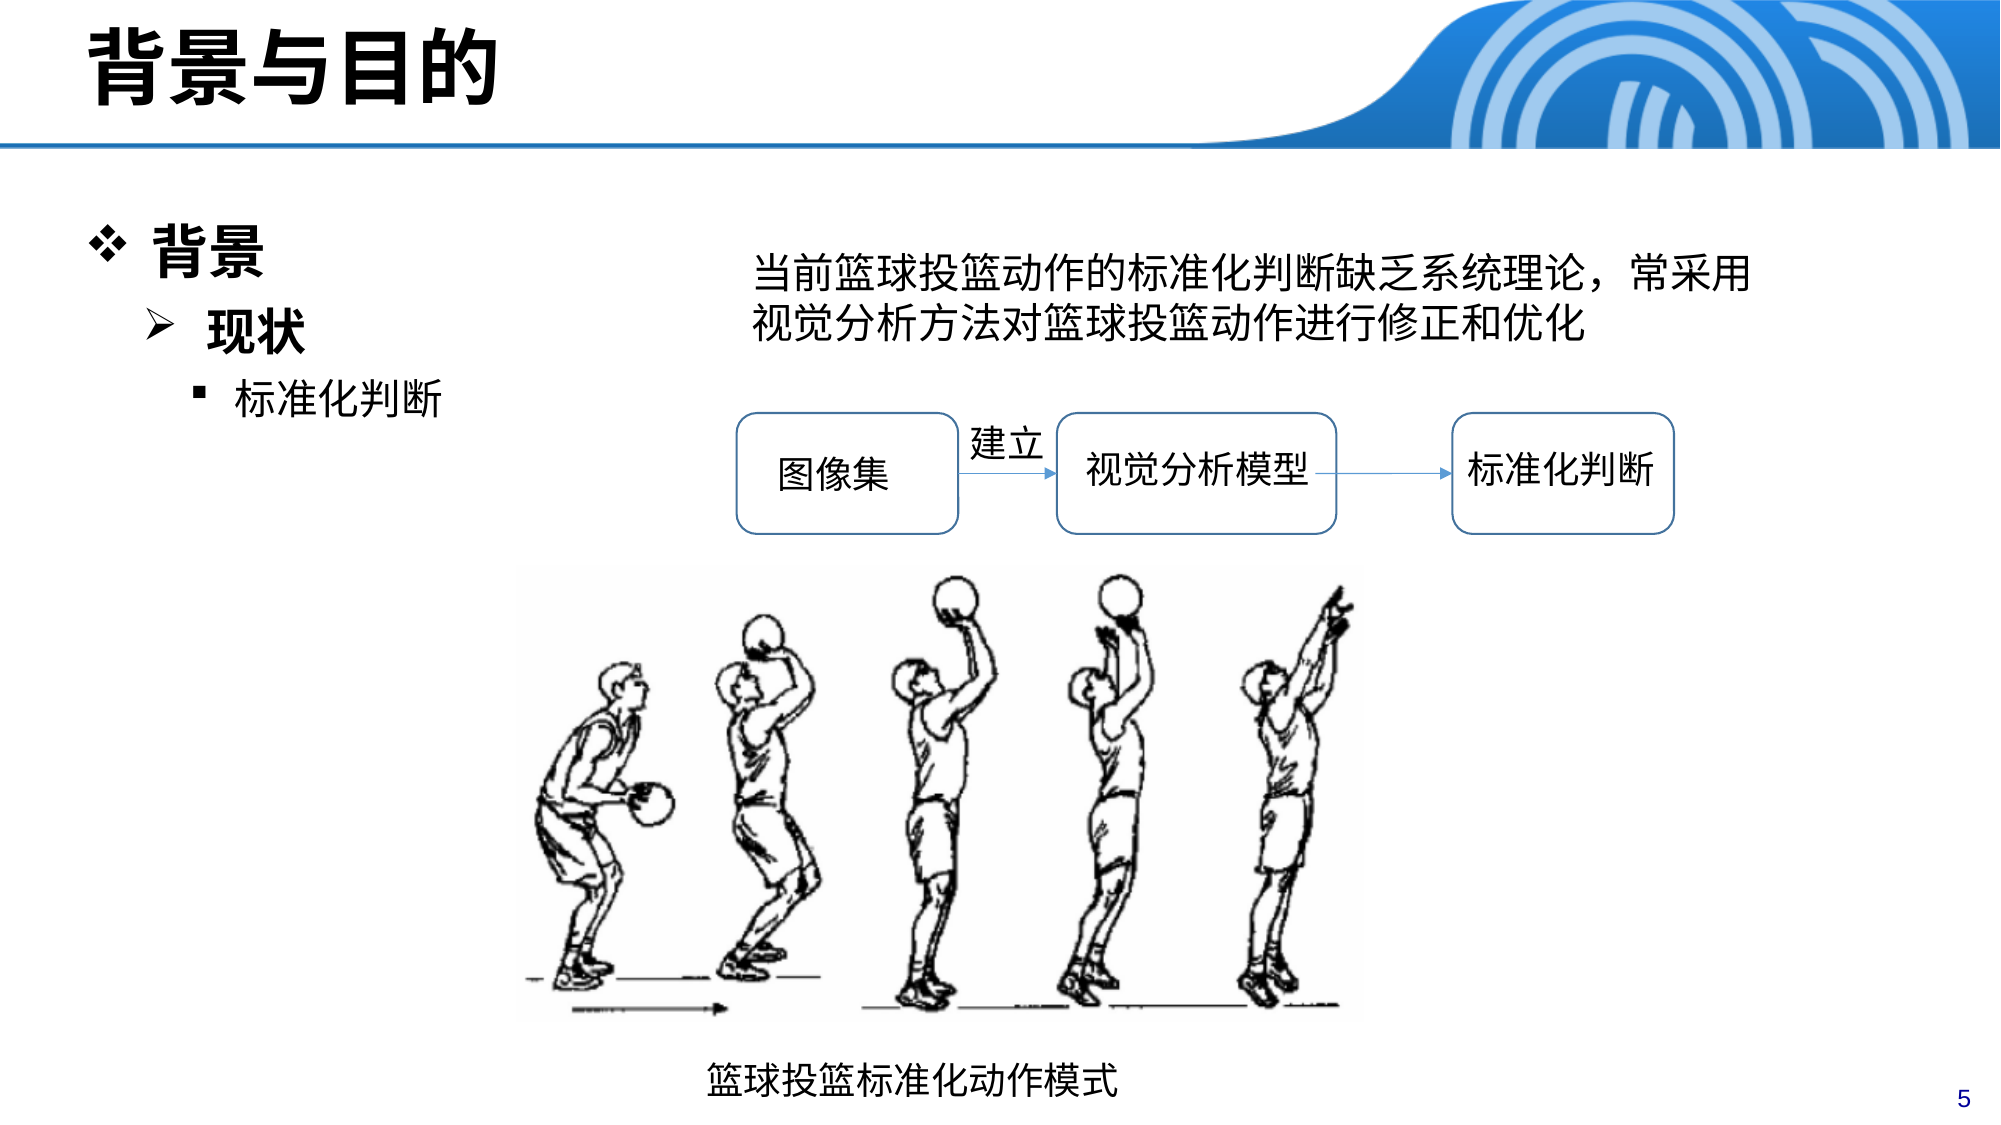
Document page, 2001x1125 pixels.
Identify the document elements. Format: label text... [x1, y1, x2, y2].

text_box 图像集 [762, 443, 926, 503]
text_box 当前篮球投篮动作的标准化判断缺乏系统理论，常采用 视觉分析方法对篮球投篮动作进行修正和优化 [736, 239, 1936, 355]
text_box 视觉分析模型 [1070, 438, 1384, 499]
text_box [1076, 411, 1338, 438]
text_box 篮球投篮标准化动作模式 [691, 1049, 1516, 1110]
list 背景 现状 标准化判断 [69, 172, 1936, 1071]
picture [516, 546, 1376, 1052]
text_box [1055, 473, 1338, 535]
text_box [735, 411, 960, 535]
title 背景与目的 [69, 19, 1936, 126]
text_box [1451, 475, 1676, 535]
text_box [1451, 411, 1676, 472]
text_box 建立 [955, 412, 1078, 473]
text_box 标准化判断 [1452, 438, 1725, 499]
picture [0, 0, 2000, 149]
